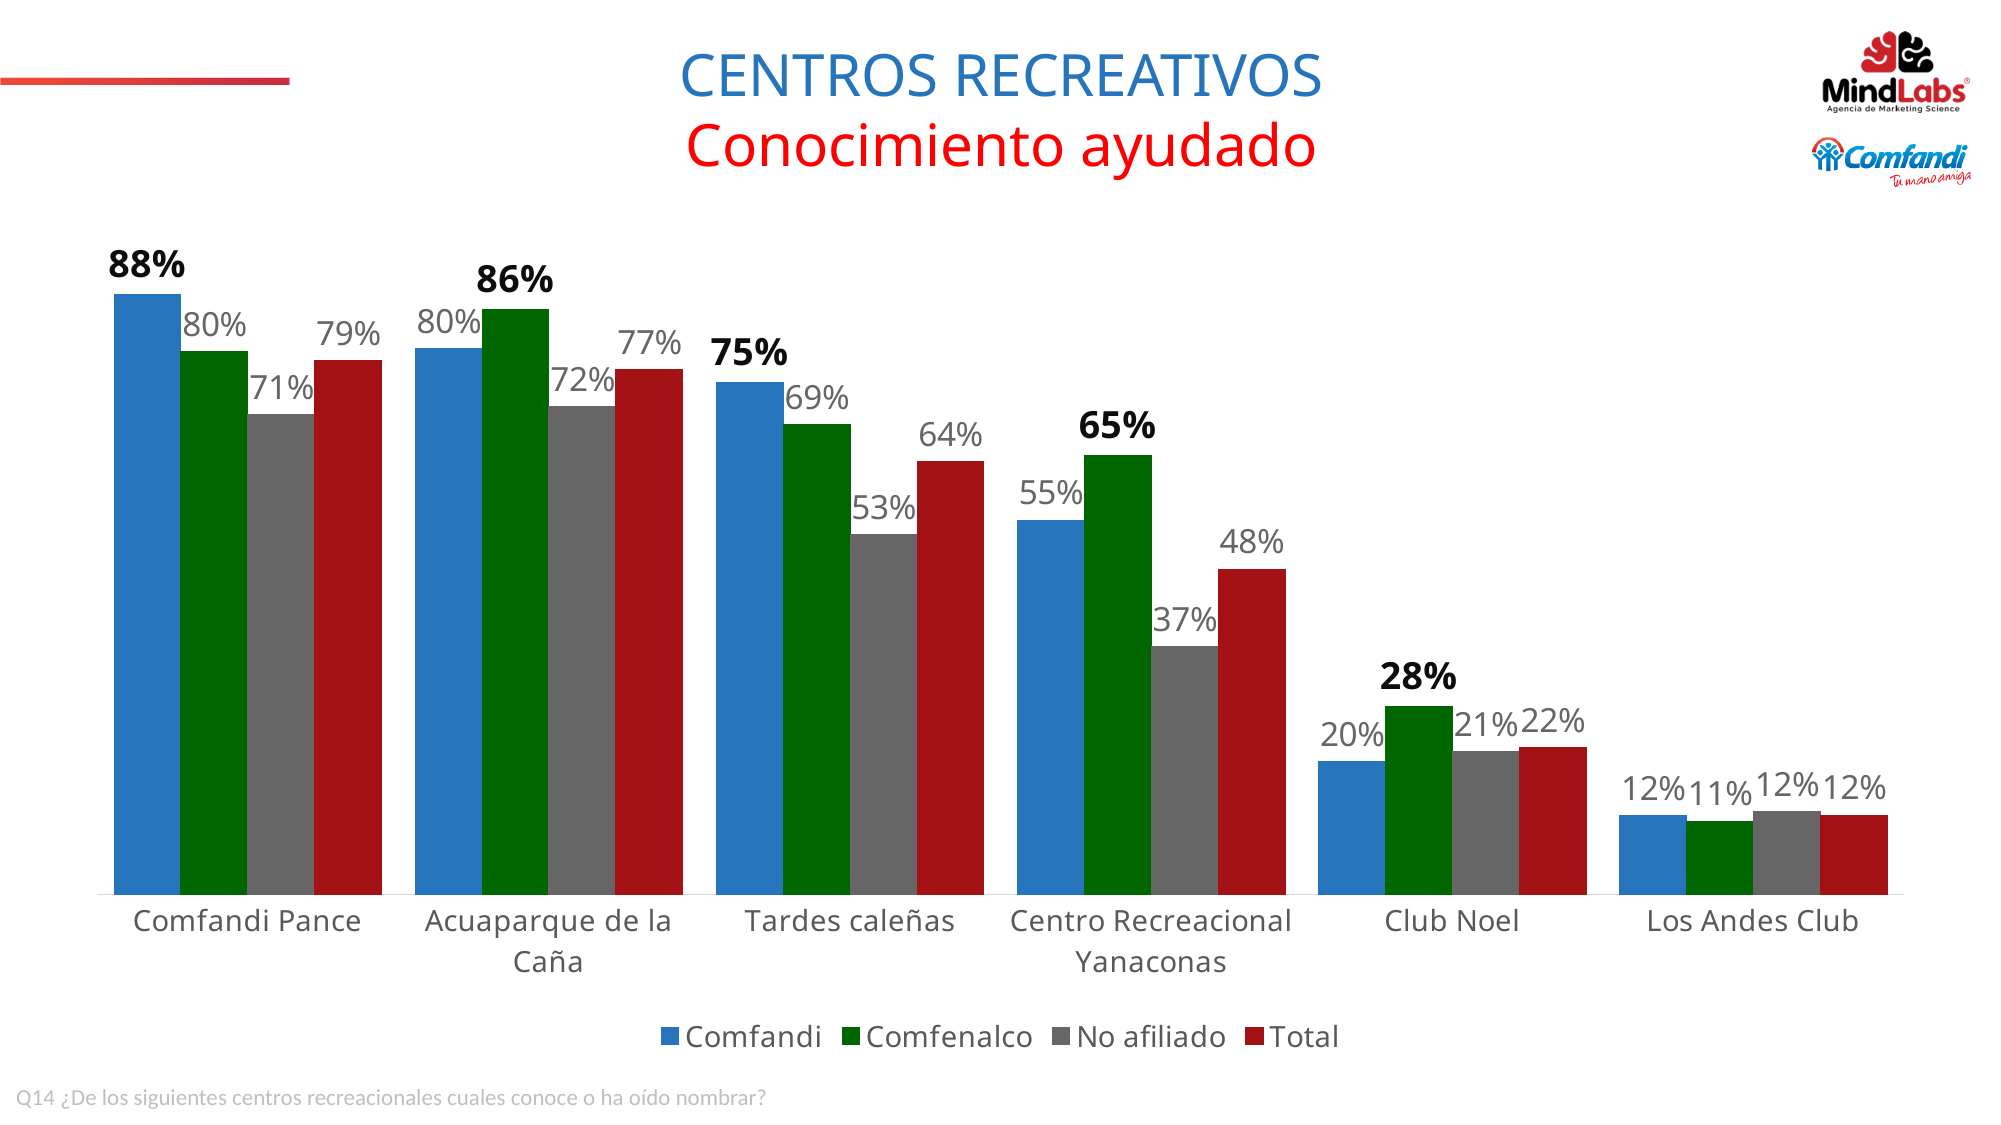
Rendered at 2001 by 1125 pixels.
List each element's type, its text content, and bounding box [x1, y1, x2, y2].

title CENTROS RECREATIVOS Conocimiento ayudado [428, 36, 1573, 197]
picture [0, 77, 291, 86]
picture [1812, 31, 1972, 190]
chart [59, 197, 1942, 1063]
text_box Q14 ¿De los siguientes centros recreacionales cuales conoce o ha oído nombrar? [1, 1074, 1002, 1118]
